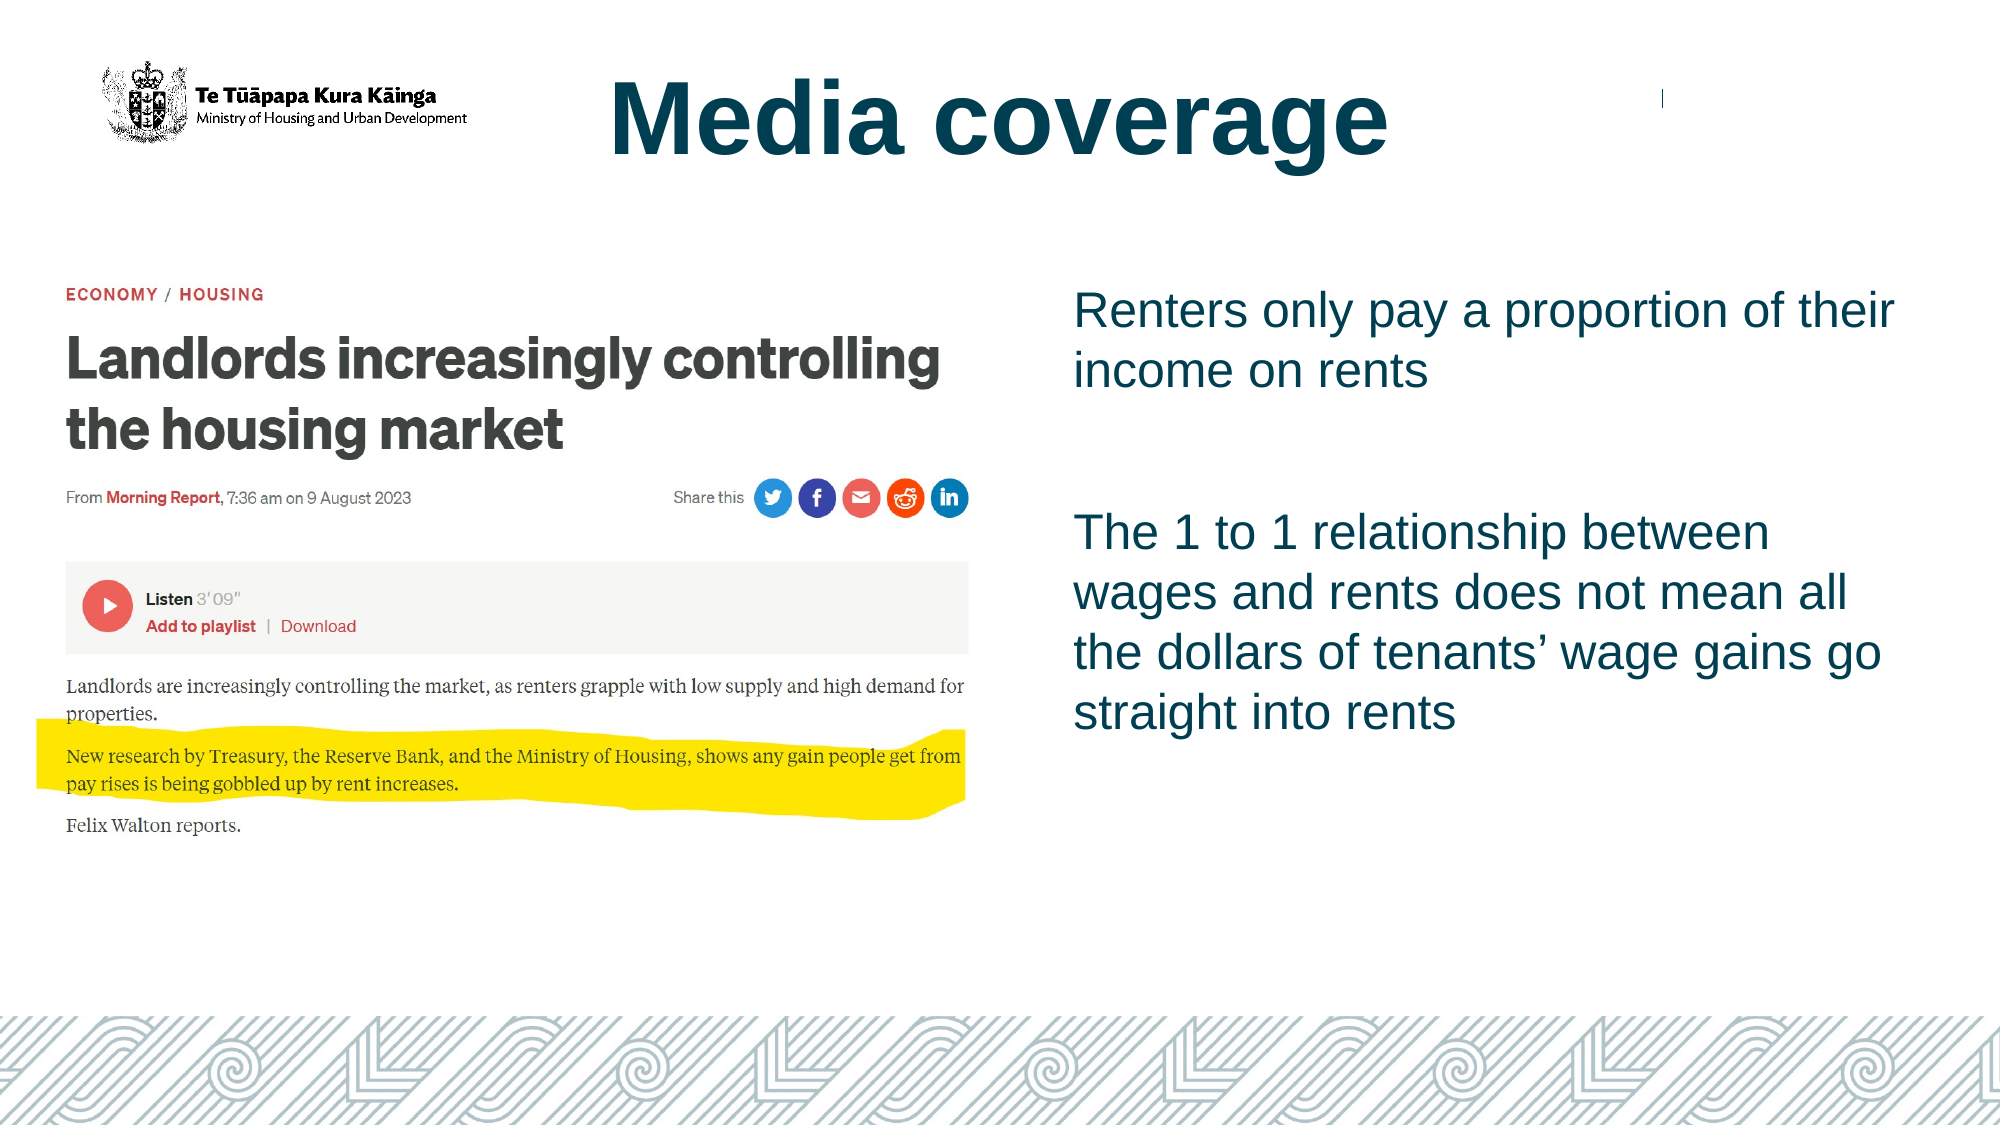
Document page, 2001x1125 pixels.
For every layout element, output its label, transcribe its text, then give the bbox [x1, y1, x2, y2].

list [22, 271, 1046, 855]
picture [92, 54, 476, 151]
picture [0, 1016, 2000, 1125]
text_box Renters only pay a proportion of their income on rents The 1 to 1 relationship between wages and rents does not mean all the dollars of tenants’ wage gains go straight into rents [1058, 270, 1918, 1099]
title Media coverage [137, 59, 1863, 182]
